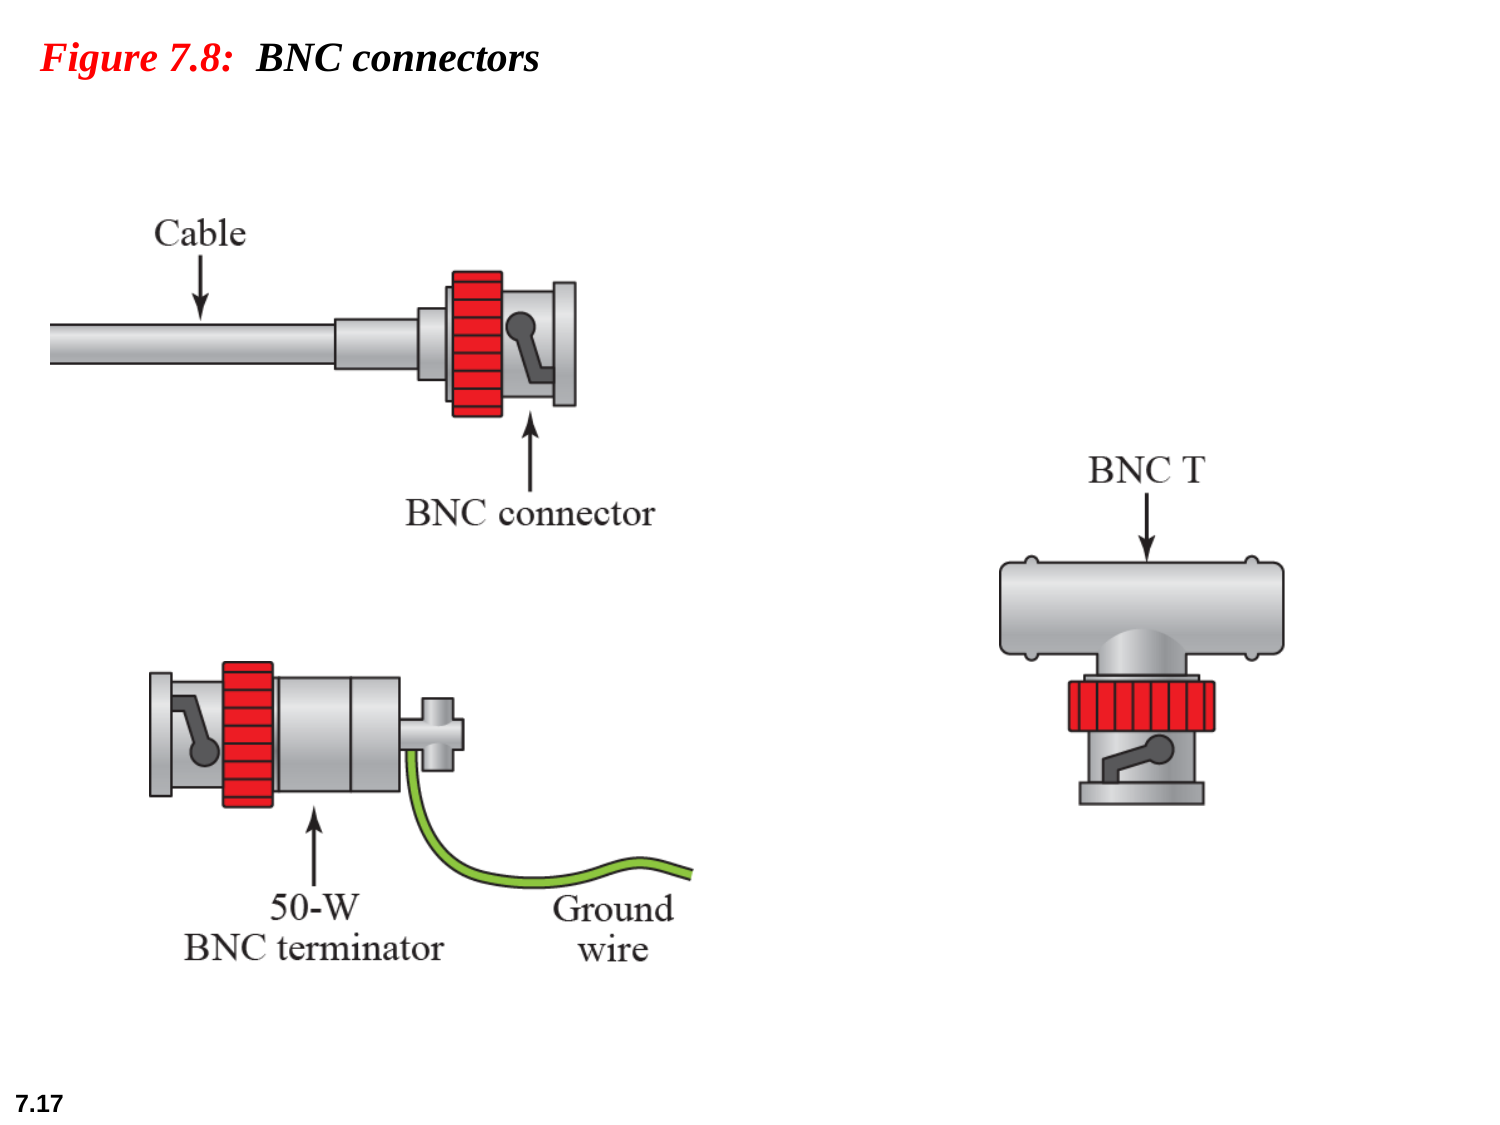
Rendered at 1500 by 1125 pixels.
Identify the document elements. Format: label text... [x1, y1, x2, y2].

picture [149, 661, 694, 974]
text_box Figure 7.8: BNC connectors [24, 22, 1363, 87]
picture [999, 449, 1286, 807]
text_box 7.17 [0, 1049, 313, 1125]
picture [49, 212, 658, 538]
